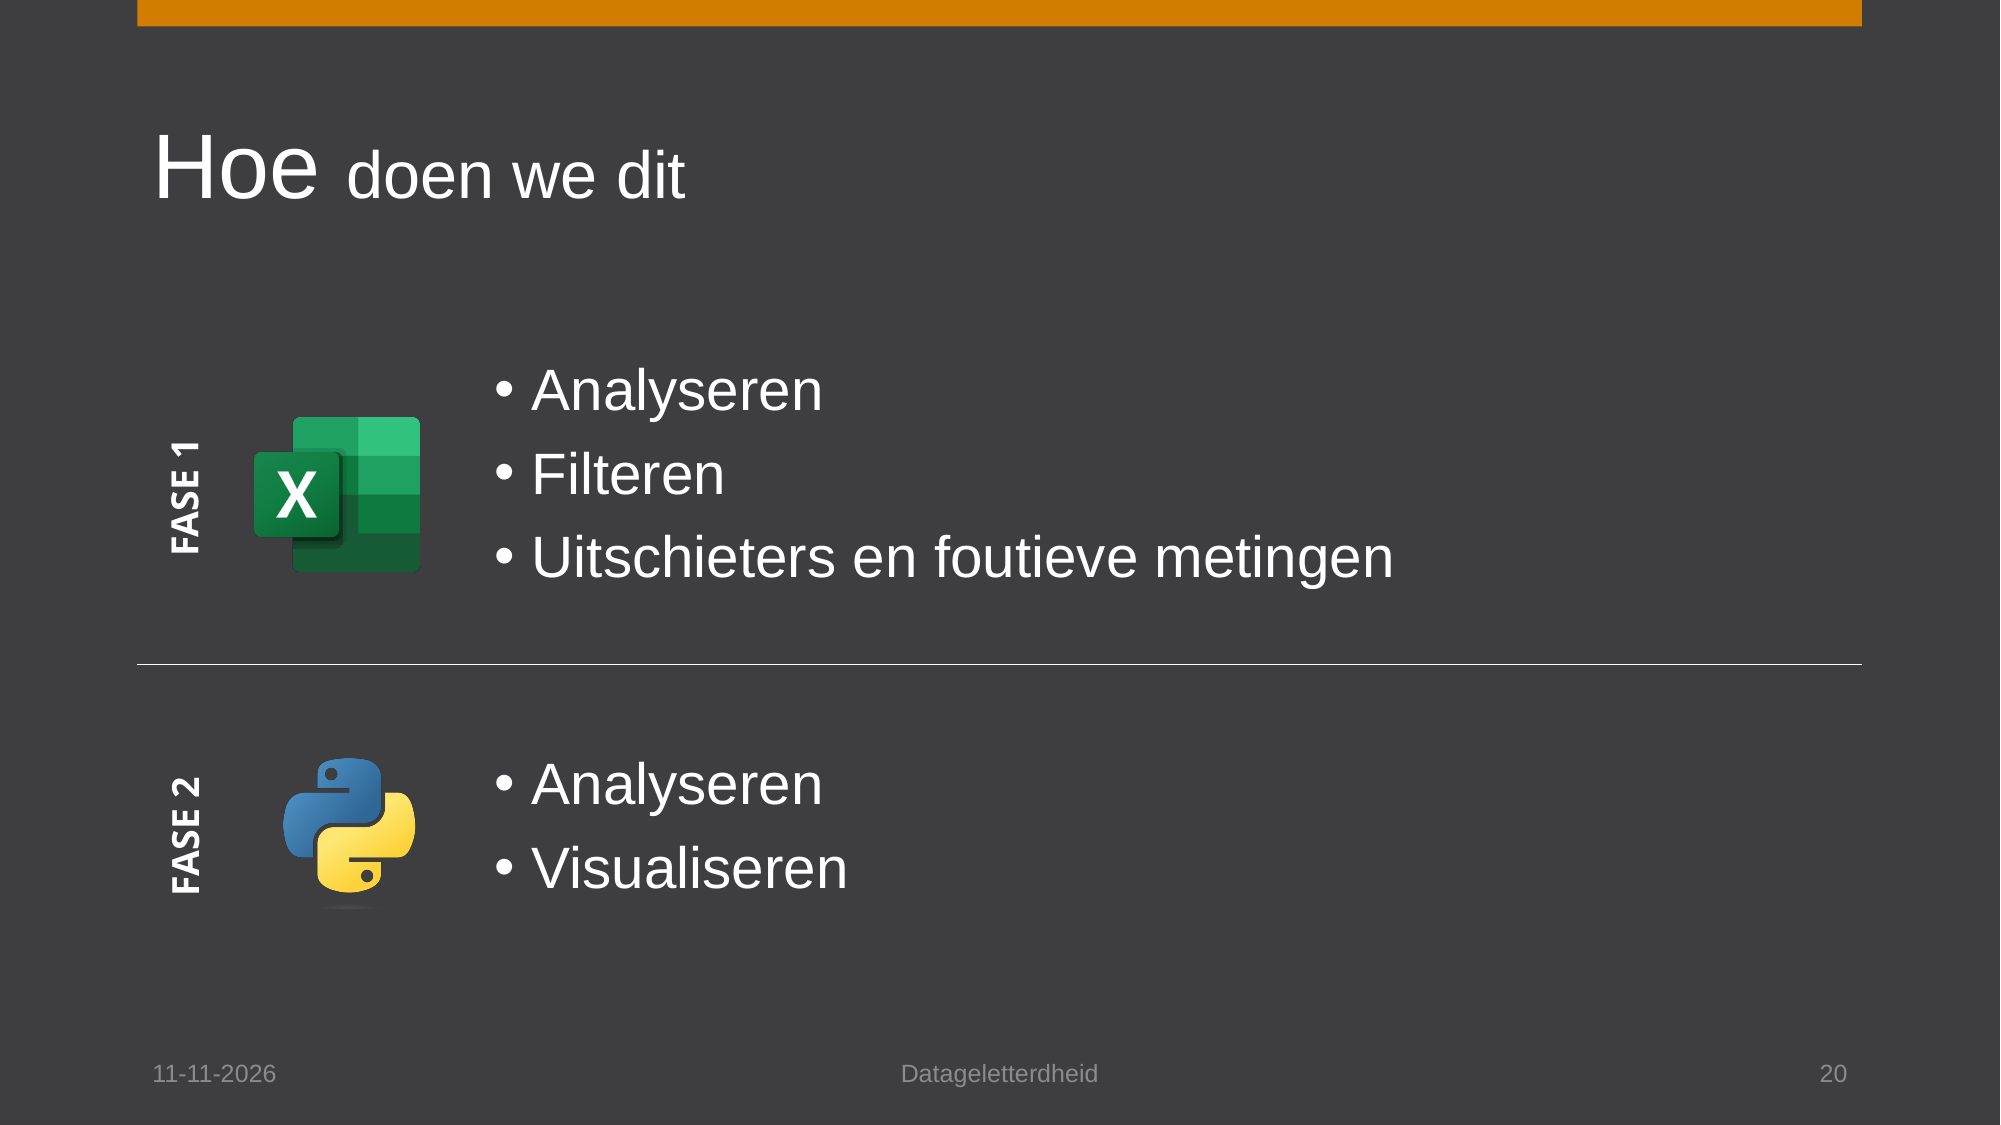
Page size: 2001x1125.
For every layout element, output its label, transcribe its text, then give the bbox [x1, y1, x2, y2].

picture [283, 758, 420, 909]
footer Datageletterdheid [662, 1042, 1338, 1103]
picture [254, 417, 420, 572]
text_box Analyseren Visualiseren [479, 747, 1521, 922]
text_box FASE 2 [154, 710, 214, 911]
title Hoe doen we dit [137, 59, 1863, 278]
text_box FASE 1 [153, 391, 214, 572]
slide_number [137, 1042, 588, 1103]
slide_number 20 [1412, 1042, 1863, 1103]
list Analyseren Filteren Uitschieters en foutieve metingen [479, 352, 1521, 629]
